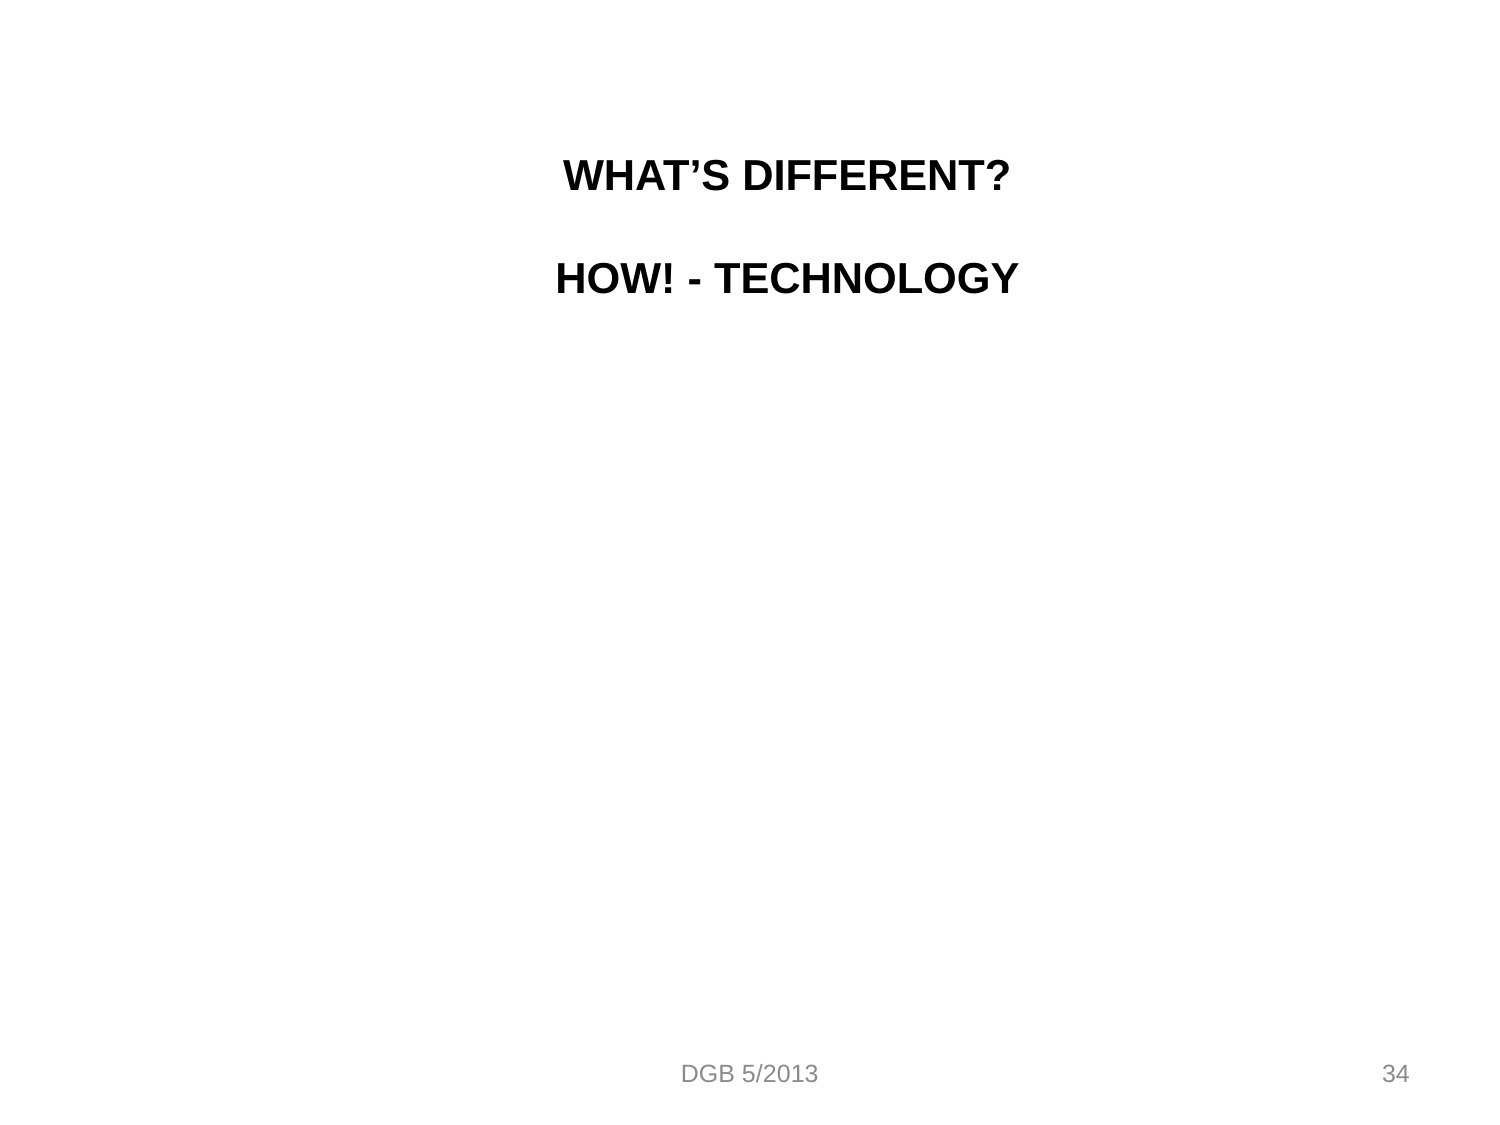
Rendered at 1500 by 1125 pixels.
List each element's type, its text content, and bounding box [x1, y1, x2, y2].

footer DGB 5/2013 [512, 1042, 988, 1103]
title What’s Different? How! - Technology [150, 87, 1425, 311]
slide_number 34 [1074, 1042, 1425, 1103]
